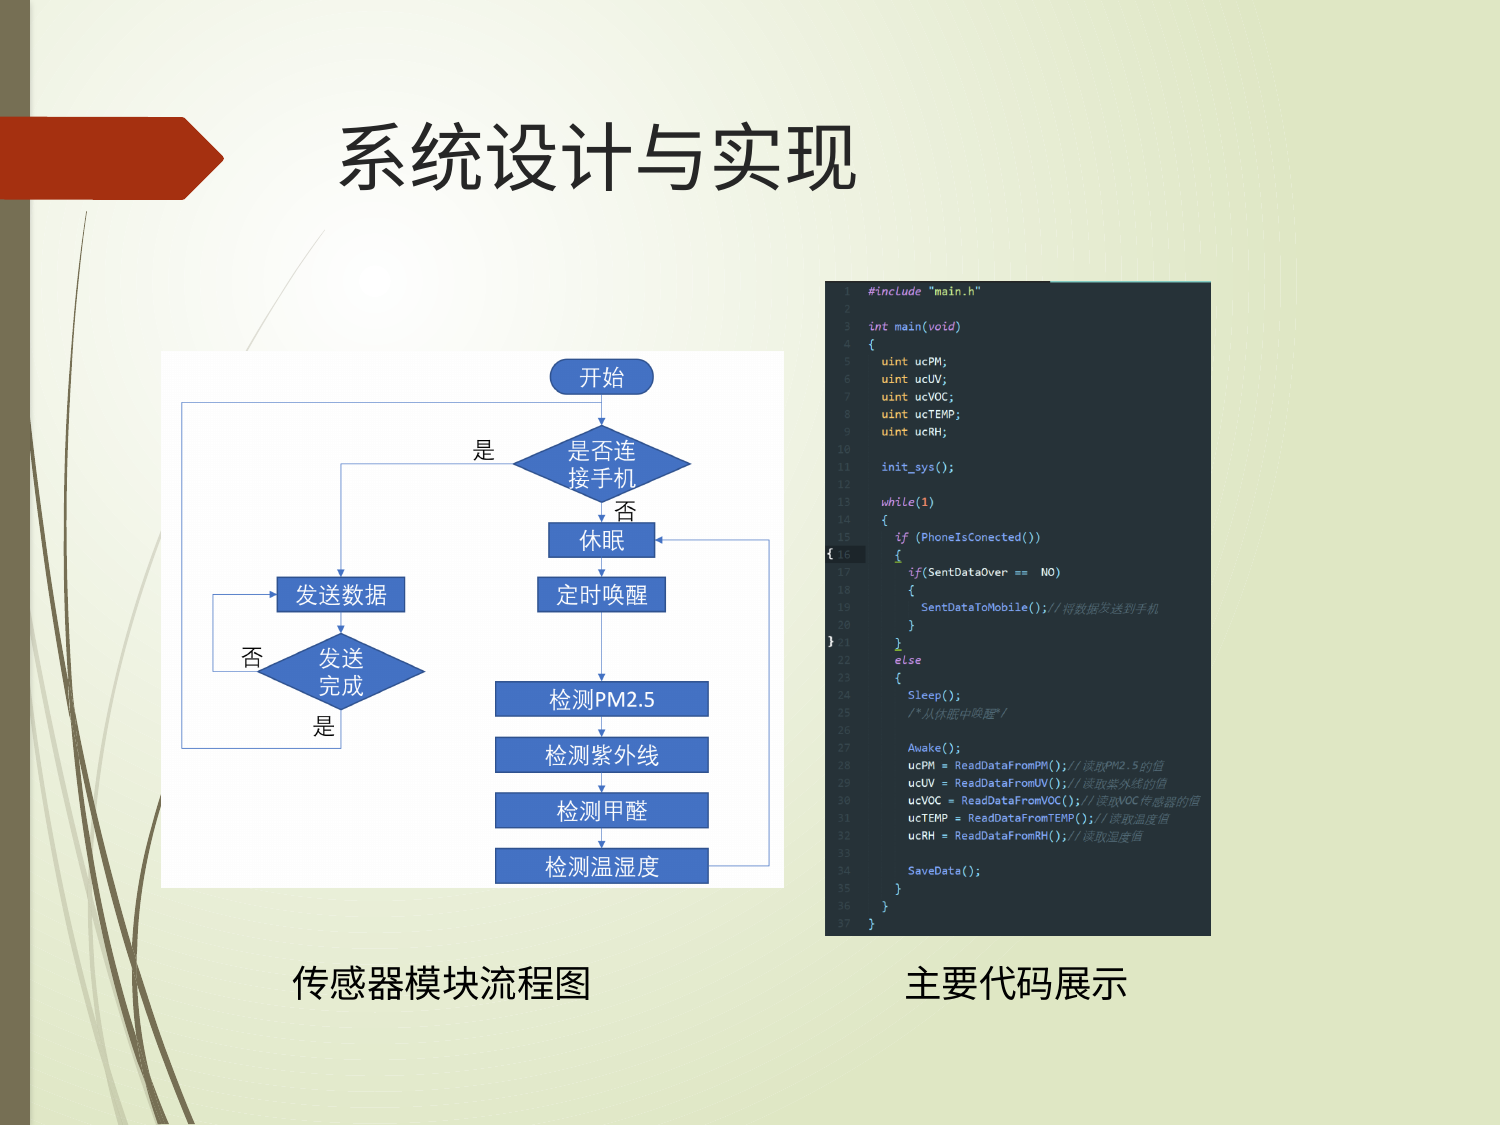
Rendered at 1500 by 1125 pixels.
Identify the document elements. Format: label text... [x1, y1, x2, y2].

text_box 传感器模块流程图 [277, 952, 614, 1013]
text_box 主要代码展示 [889, 952, 1146, 1013]
picture [824, 281, 1211, 936]
picture [160, 350, 784, 888]
title 系统设计与实现 [319, 102, 1400, 313]
